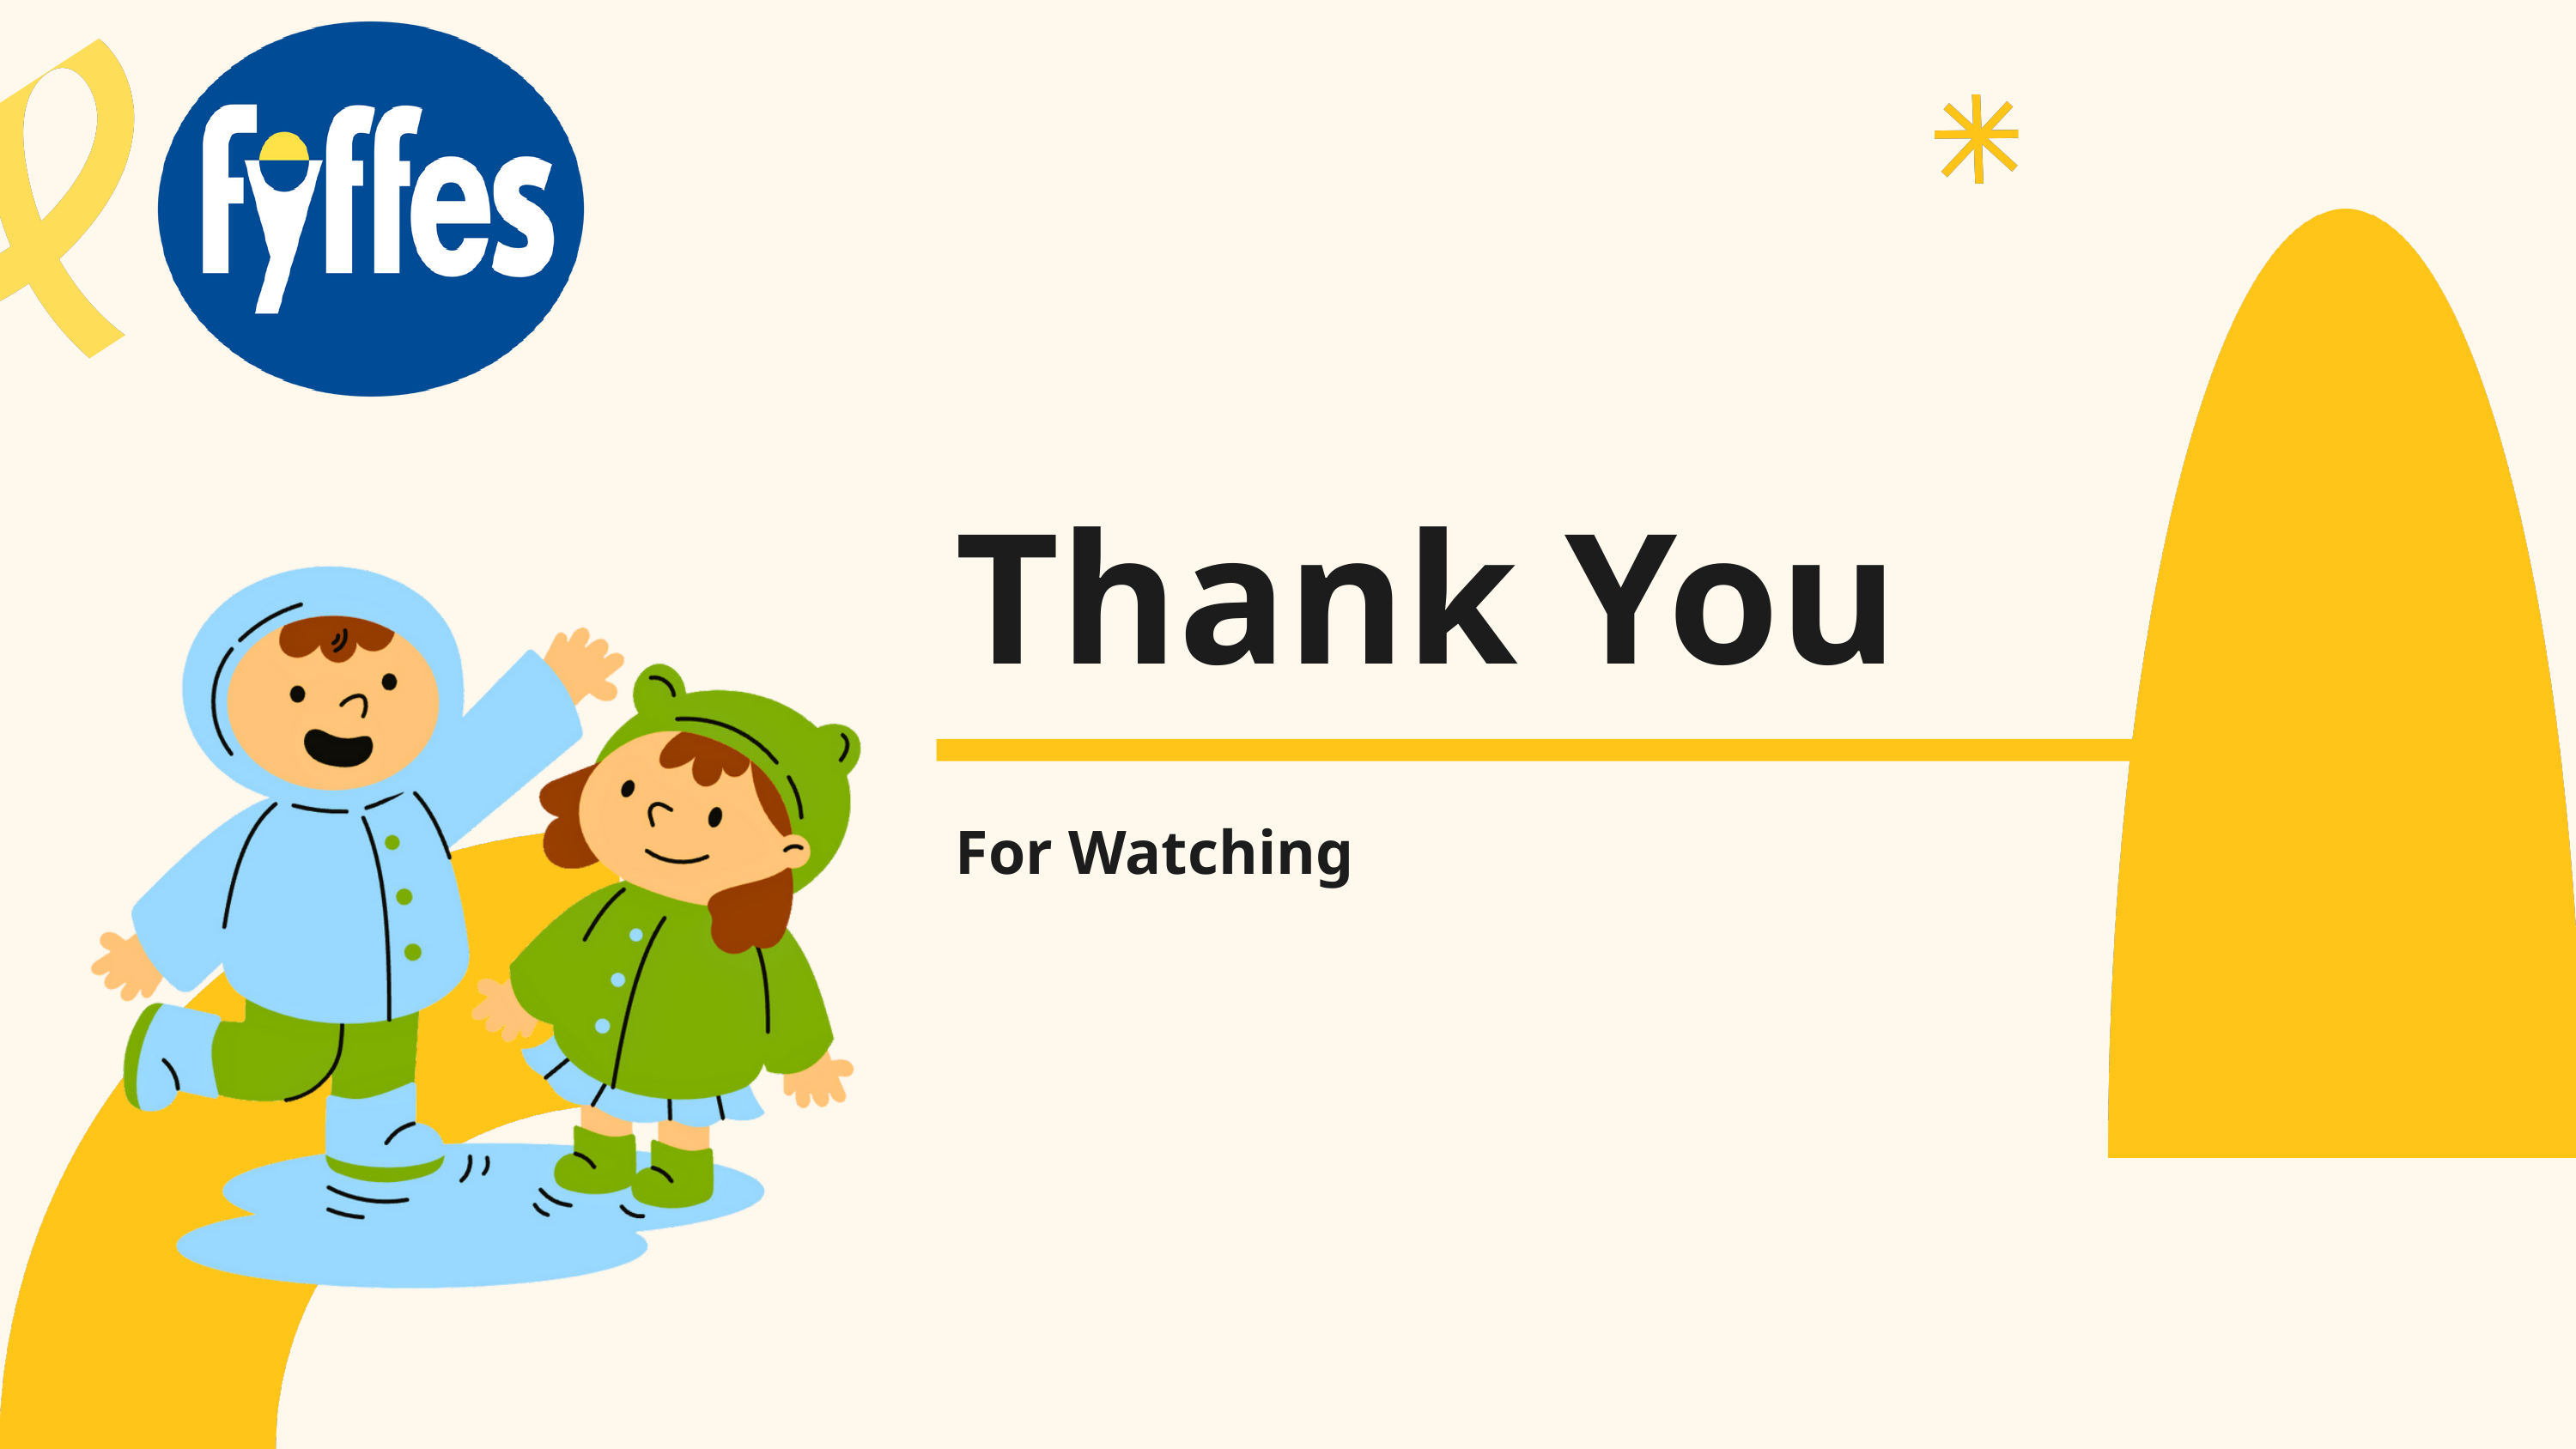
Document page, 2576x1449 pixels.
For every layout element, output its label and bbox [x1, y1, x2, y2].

text_box [0, 25, 144, 417]
text_box [0, 452, 920, 1343]
text_box [936, 483, 2261, 884]
text_box [0, 1343, 620, 1449]
text_box [1935, 94, 2019, 185]
text_box [20, 0, 721, 491]
text_box [2108, 209, 2576, 1159]
